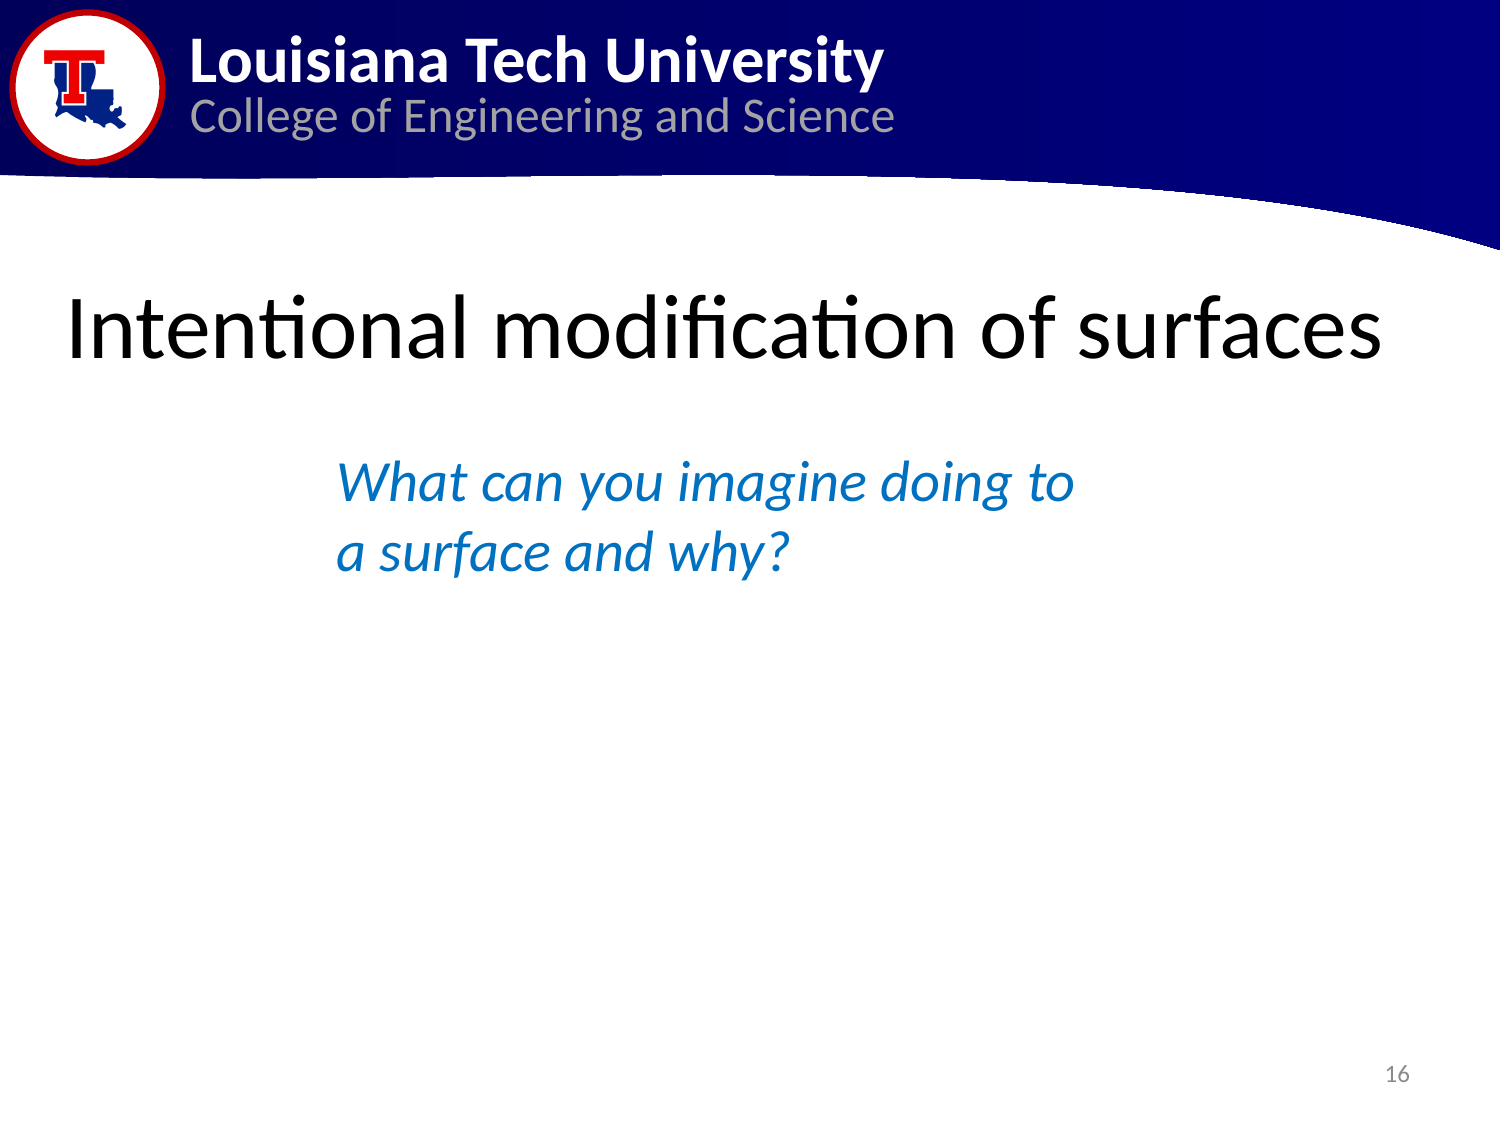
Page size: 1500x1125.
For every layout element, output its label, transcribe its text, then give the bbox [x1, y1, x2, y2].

slide_number 16 [1074, 1042, 1425, 1103]
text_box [0, 0, 1500, 251]
text_box What can you imagine doing to a surface and why? [321, 435, 1095, 591]
title Intentional modification of surfaces [50, 259, 1400, 416]
